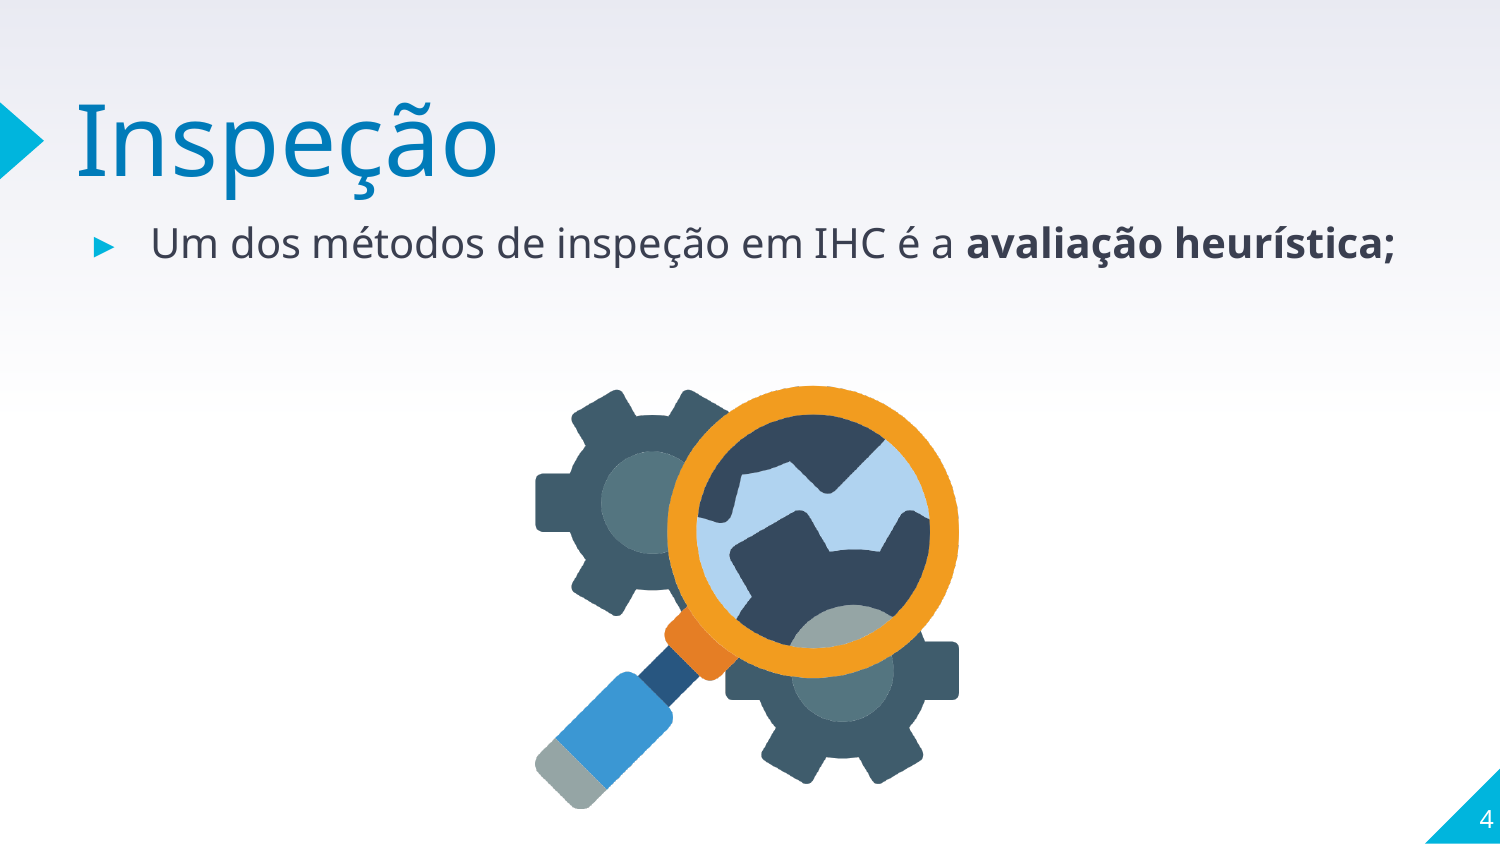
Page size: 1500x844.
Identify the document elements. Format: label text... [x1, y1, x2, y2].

slide_number 4 [1418, 760, 1494, 838]
title Inspeção [75, 99, 1500, 277]
list Um dos métodos de inspeção em IHC é a avaliação heurística; [75, 211, 1419, 787]
picture [535, 385, 959, 810]
